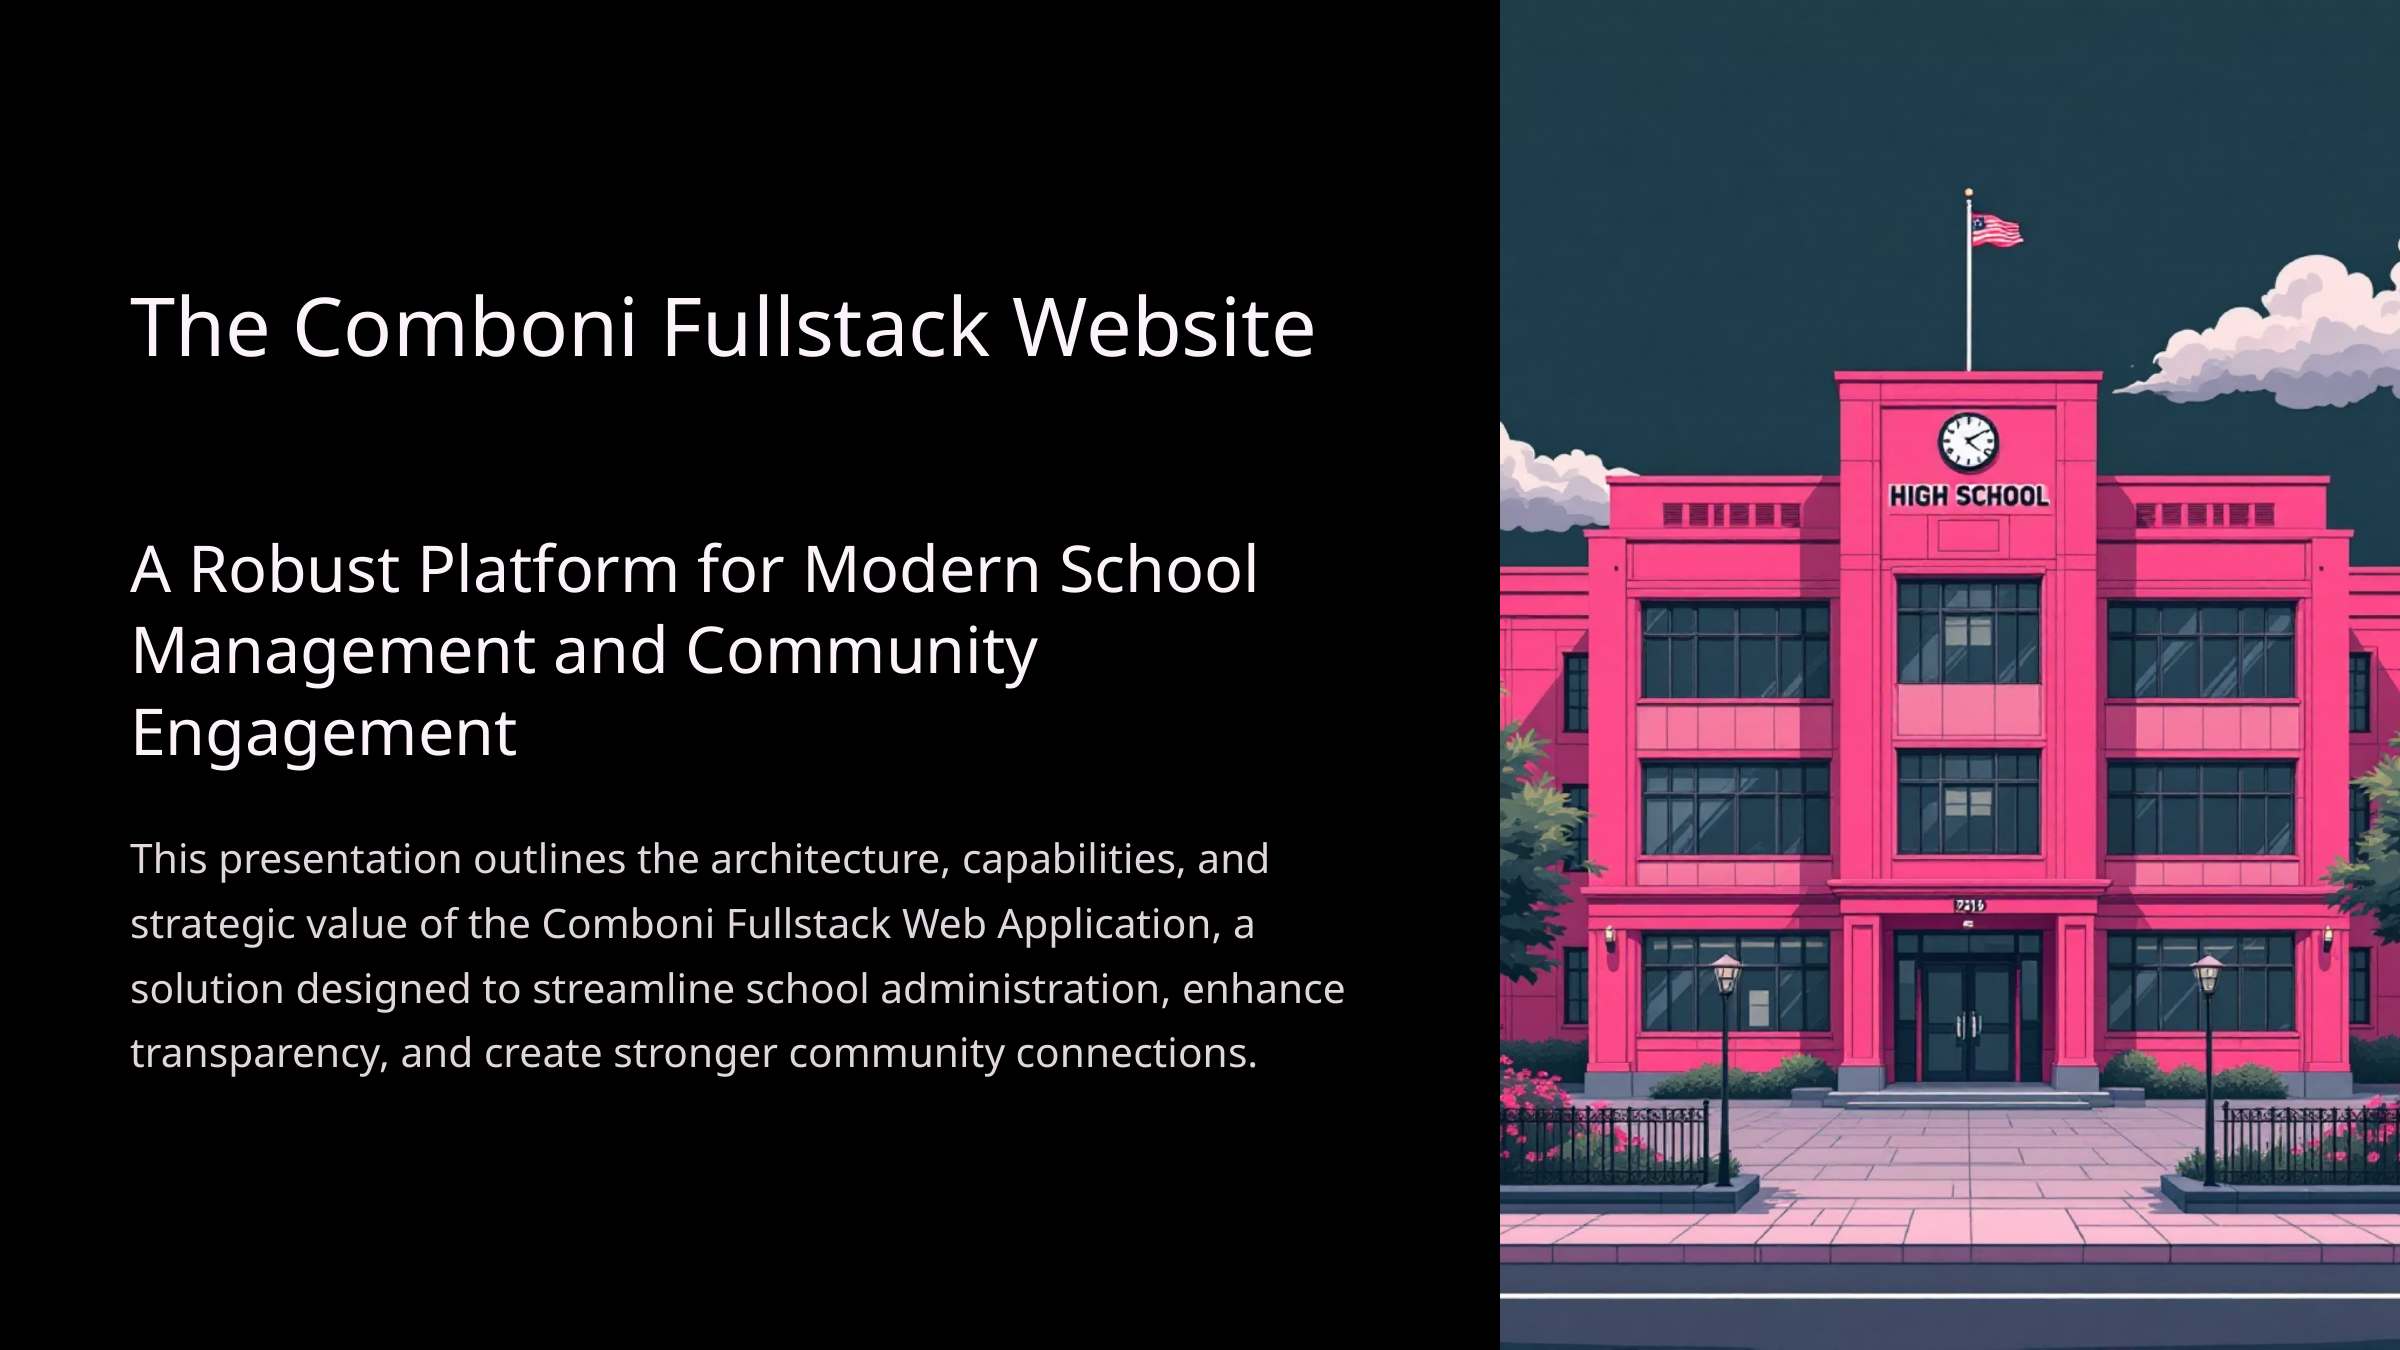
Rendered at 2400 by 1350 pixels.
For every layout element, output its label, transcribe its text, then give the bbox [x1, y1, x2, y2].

picture [1499, 0, 2400, 1350]
text_box A Robust Platform for Modern School Management and Community Engagement [130, 524, 1370, 769]
text_box This presentation outlines the architecture, capabilities, and strategic value of the Comboni Fullstack Web Application, a solution designed to streamline school administration, enhance transparency, and create stronger community connections. [130, 817, 1370, 1078]
text_box The Comboni Fullstack Website [130, 272, 1370, 476]
